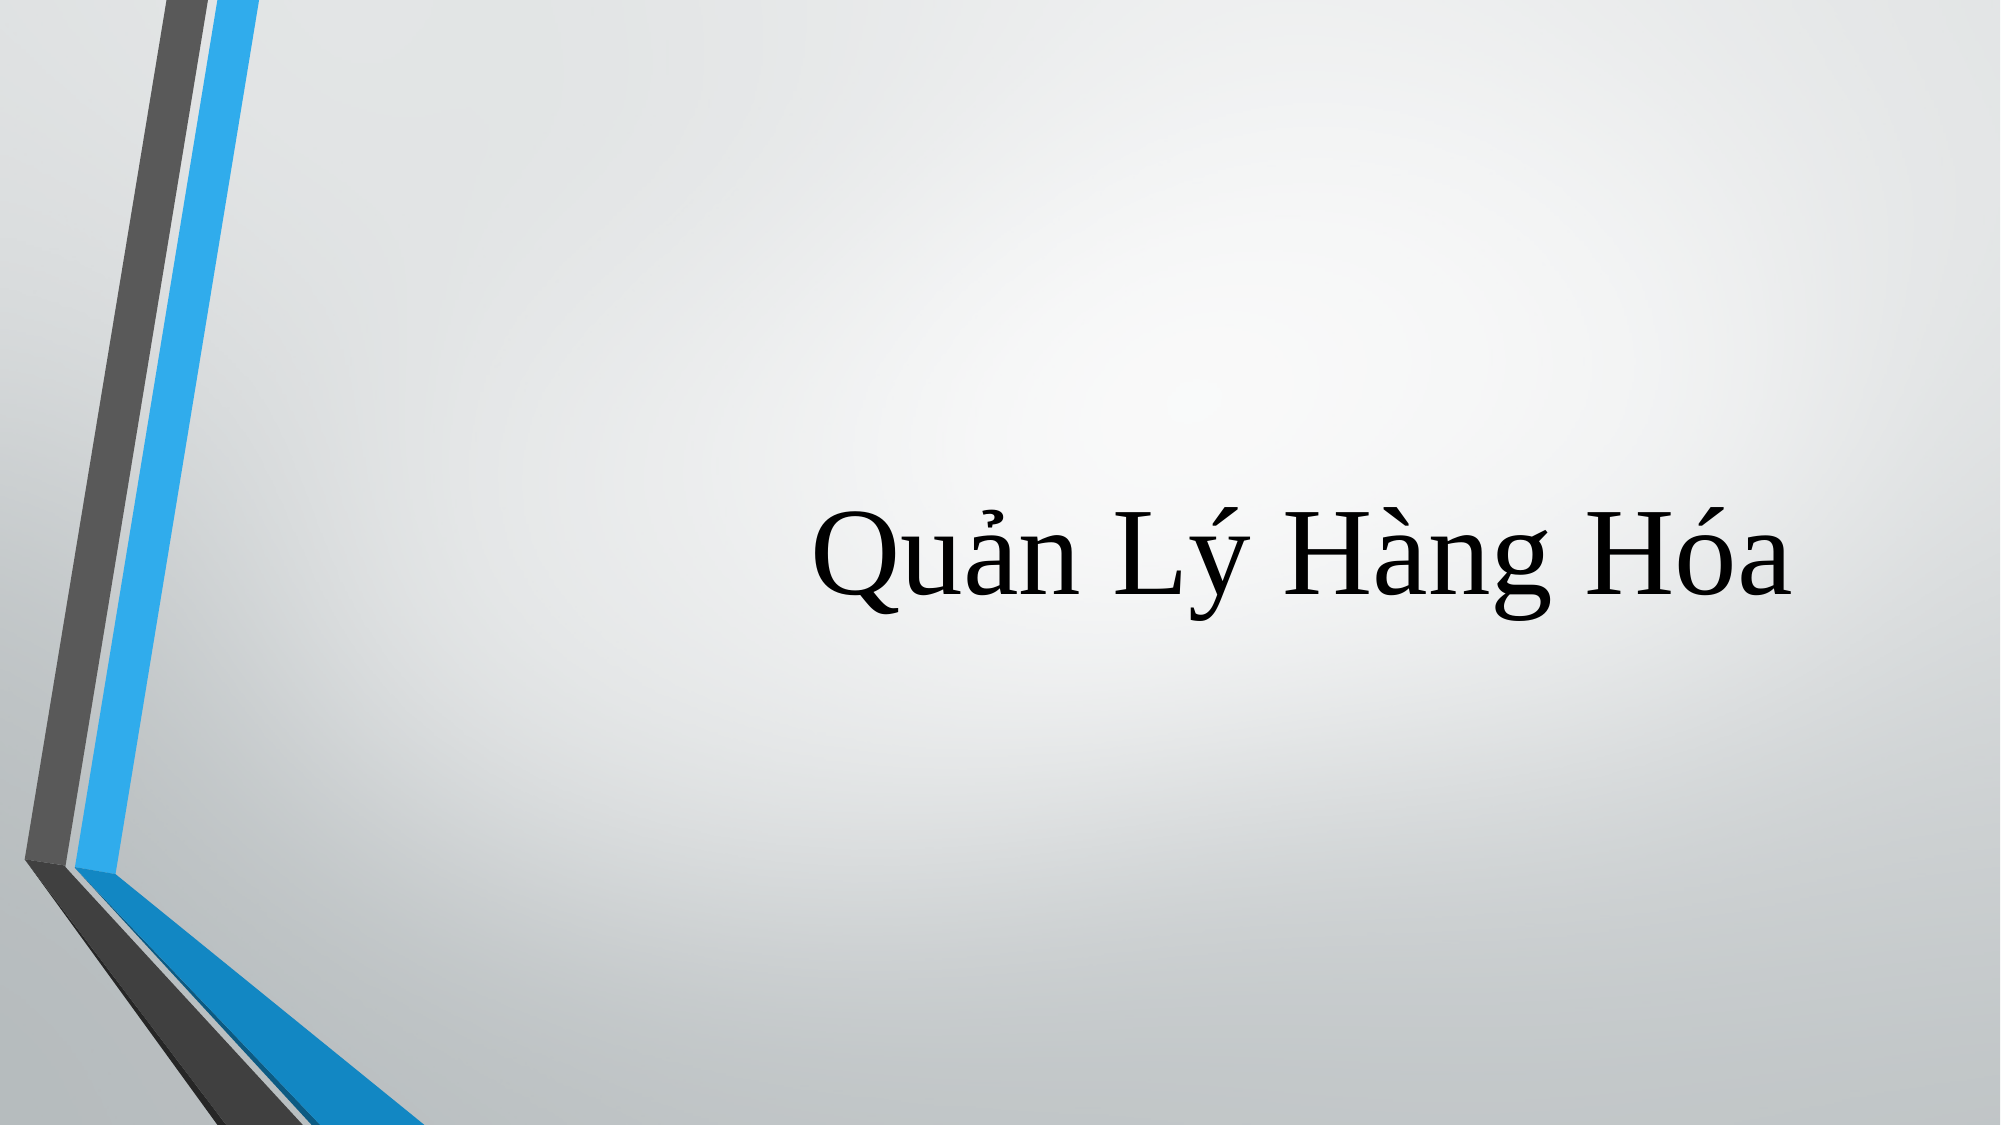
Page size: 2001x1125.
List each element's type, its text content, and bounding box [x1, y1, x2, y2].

title Quản Lý Hàng Hóa [795, 229, 1895, 860]
